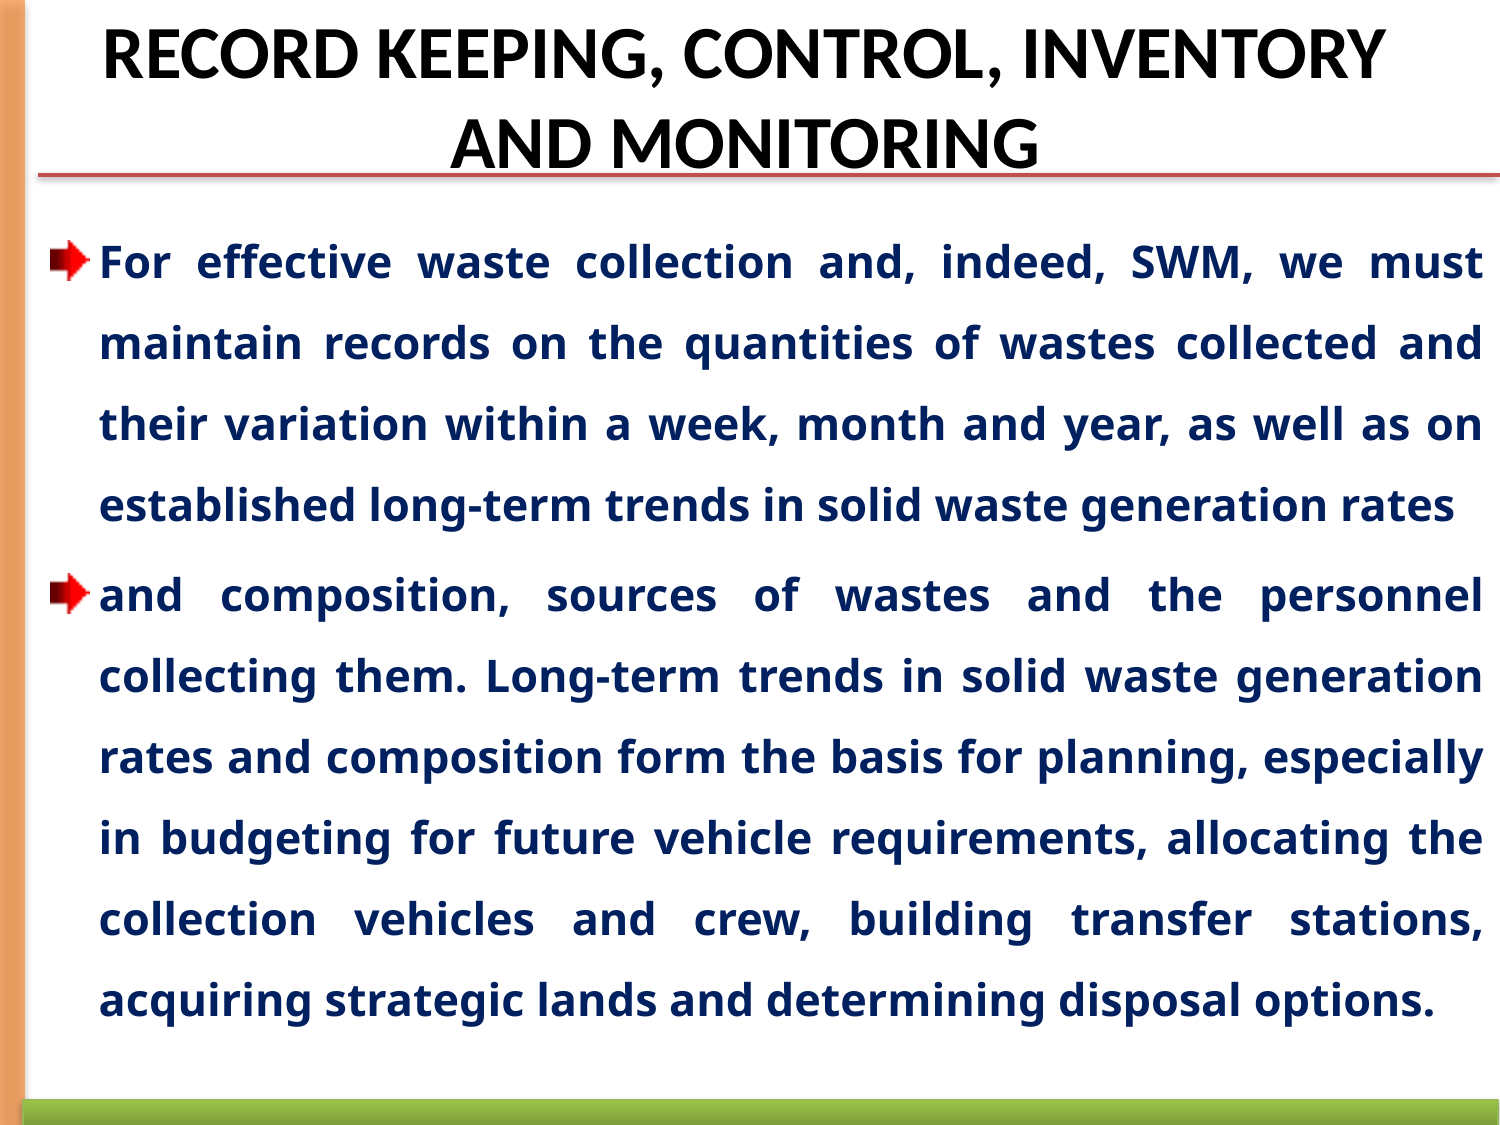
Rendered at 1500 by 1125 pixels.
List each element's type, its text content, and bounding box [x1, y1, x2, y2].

list For effective waste collection and, indeed, SWM, we must maintain records on the quantities of wastes collected and their variation within a week, month and year, as well as on established long-term trends in solid waste generation rates and composition, sources of wastes and the personnel collecting them. Long-term trends in solid waste generation rates and composition form the basis for planning, especially in budgeting for future vehicle requirements, allocating the collection vehicles and crew, building transfer stations, acquiring strategic lands and determining disposal options. [35, 199, 1500, 1090]
picture [50, 240, 90, 281]
picture [50, 573, 90, 614]
title RECORD KEEPING, CONTROL, INVENTORY AND MONITORING [70, 0, 1421, 188]
